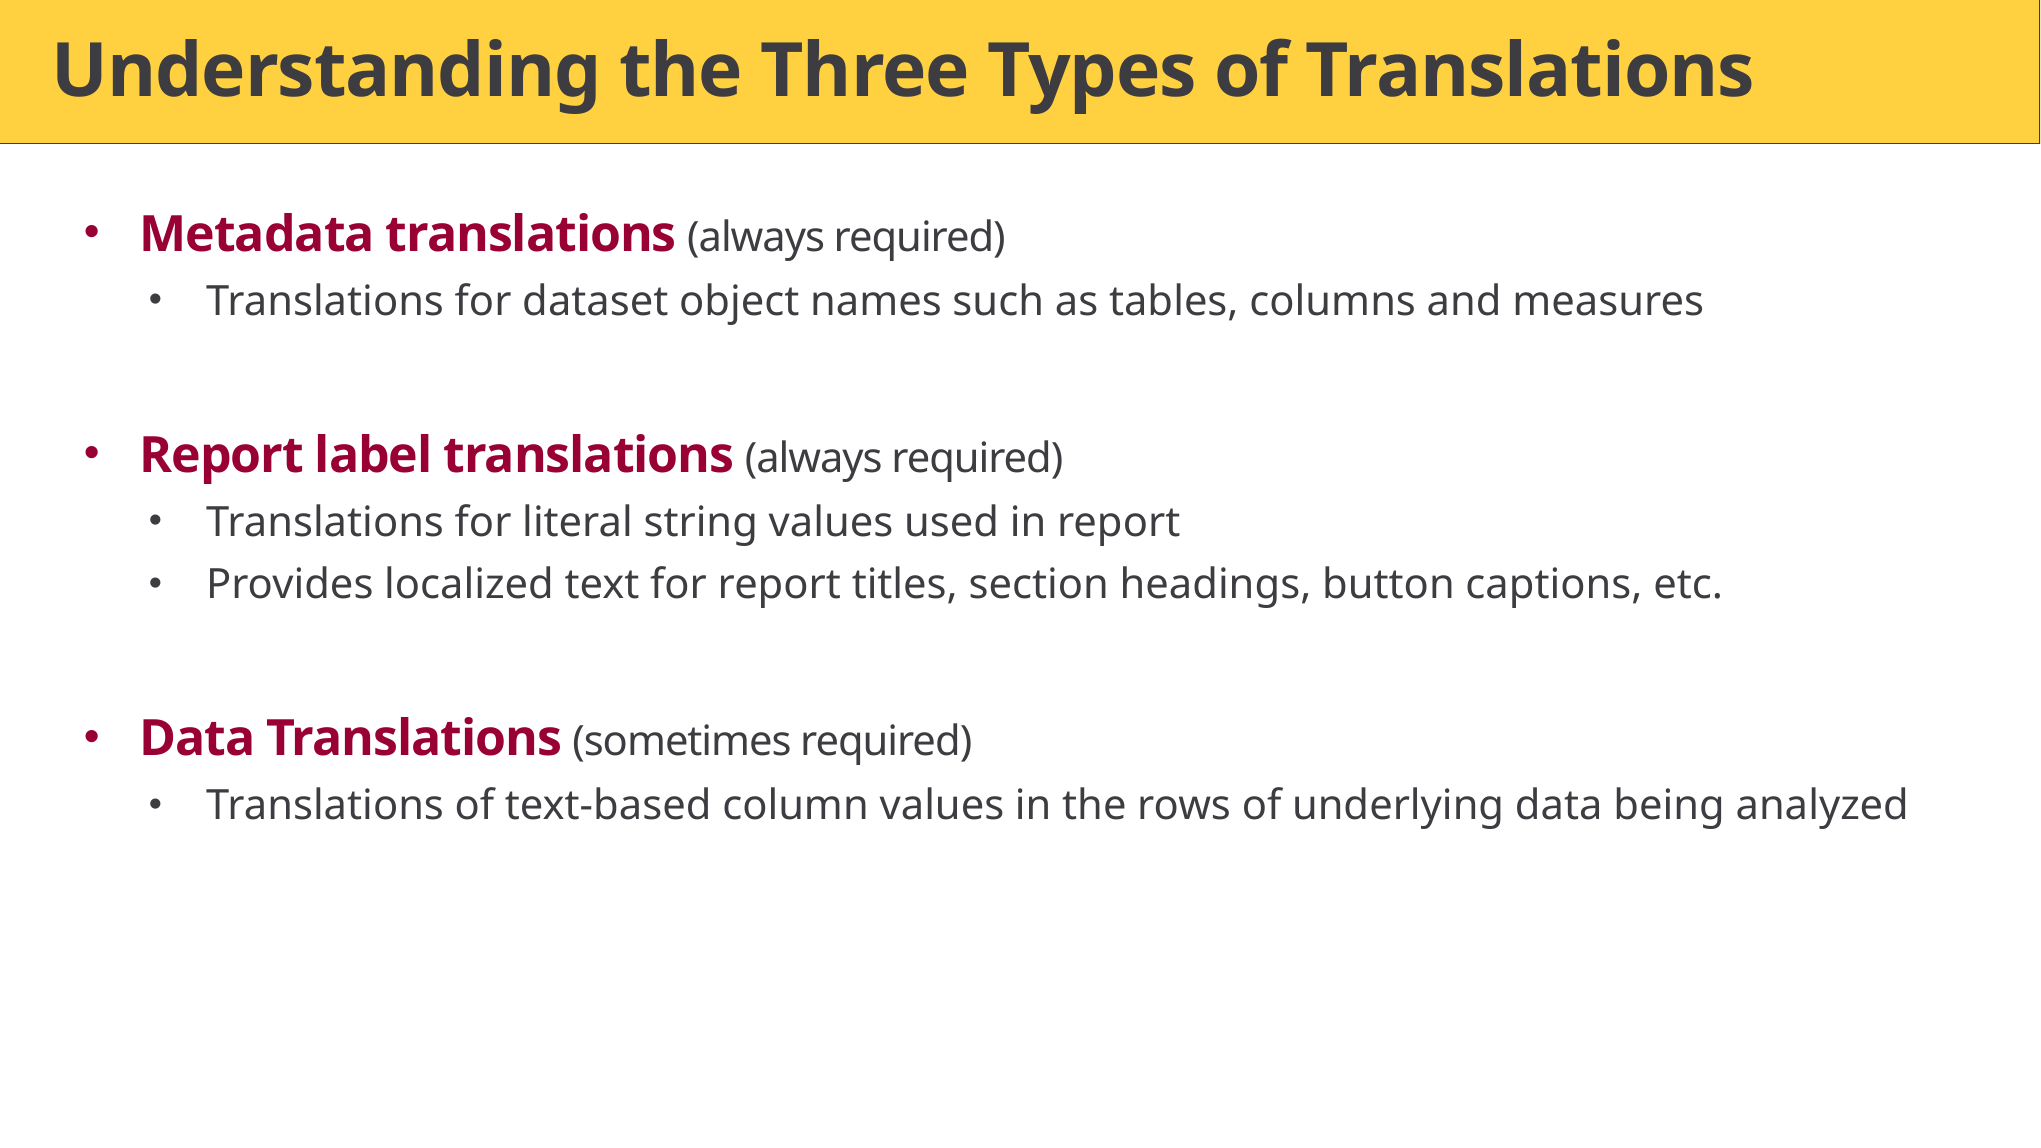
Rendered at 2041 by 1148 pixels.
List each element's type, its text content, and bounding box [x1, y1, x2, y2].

title Understanding the Three Types of Translations [51, 31, 1988, 113]
list Metadata translations (always required) Translations for dataset object names such as tables, columns and measures Report label translations (always required) Translations for literal string values used in report Provides localized text for report titles, section headings, button captions, etc. Data Translations (sometimes required) Translations of text-based column values in the rows of underlying data being analyzed [83, 201, 1988, 863]
